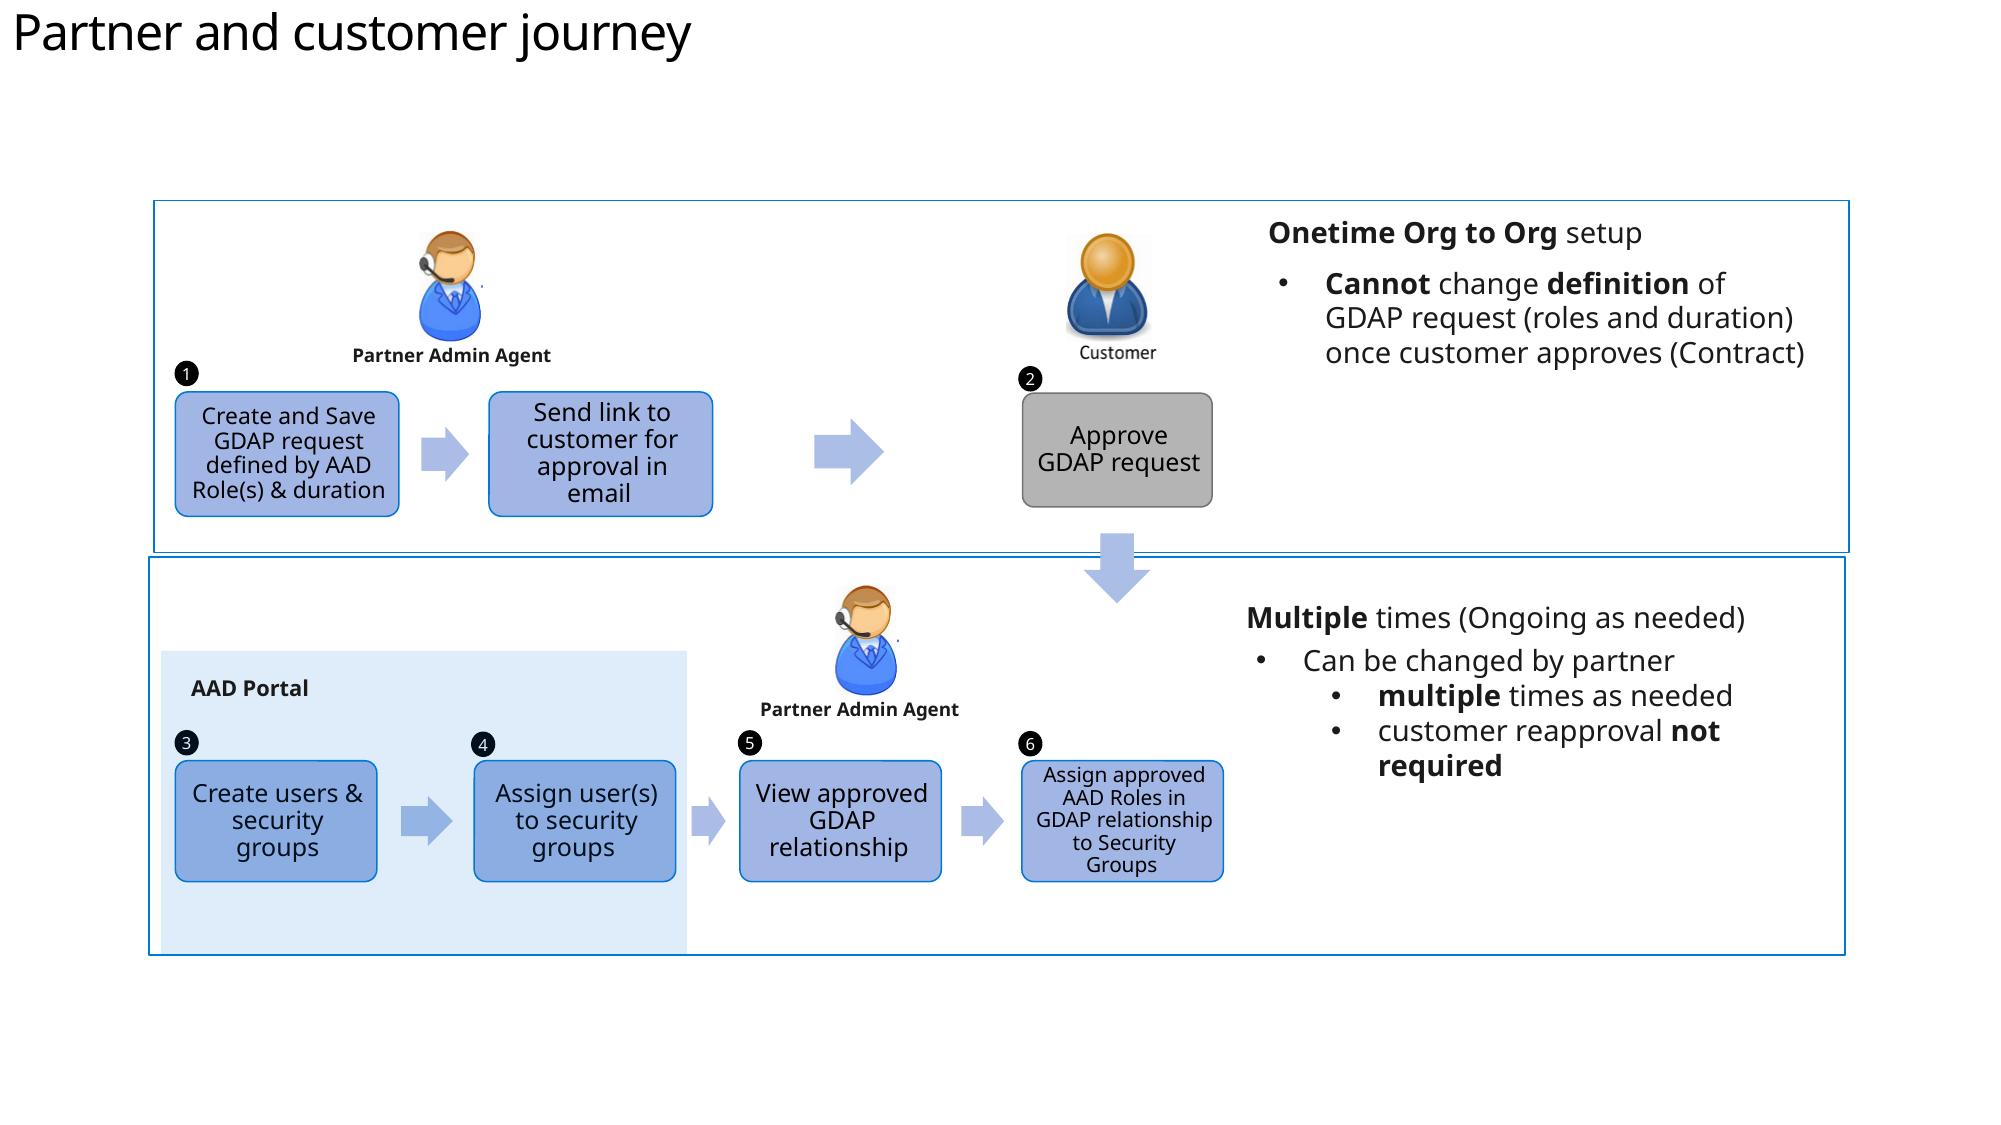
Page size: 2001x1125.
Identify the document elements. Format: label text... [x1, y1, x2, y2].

text_box 6 [1018, 730, 1043, 757]
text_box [1022, 392, 1213, 515]
text_box Can be changed by partner multiple times as needed customer reapproval not required [1241, 634, 1845, 790]
title Partner and customer journey [12, 0, 1872, 98]
text_box [148, 556, 1846, 956]
text_box [153, 200, 1850, 553]
picture [392, 212, 495, 342]
text_box 2 [1018, 366, 1043, 392]
text_box [813, 417, 885, 487]
text_box 1 [174, 360, 199, 387]
text_box Onetime Org to Org setup [1253, 207, 1761, 257]
text_box Multiple times (Ongoing as needed) [1231, 591, 1777, 642]
text_box AAD Portal [160, 650, 688, 955]
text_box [175, 760, 1225, 882]
text_box Partner Admin Agent [337, 335, 601, 374]
text_box 5 [737, 730, 763, 756]
picture [1066, 211, 1169, 367]
text_box Partner Admin Agent [745, 690, 1027, 728]
text_box Cannot change definition of GDAP request (roles and duration) once customer approves (Contract) [1263, 257, 1823, 413]
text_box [175, 391, 713, 517]
text_box [1082, 532, 1152, 604]
picture [807, 584, 910, 697]
